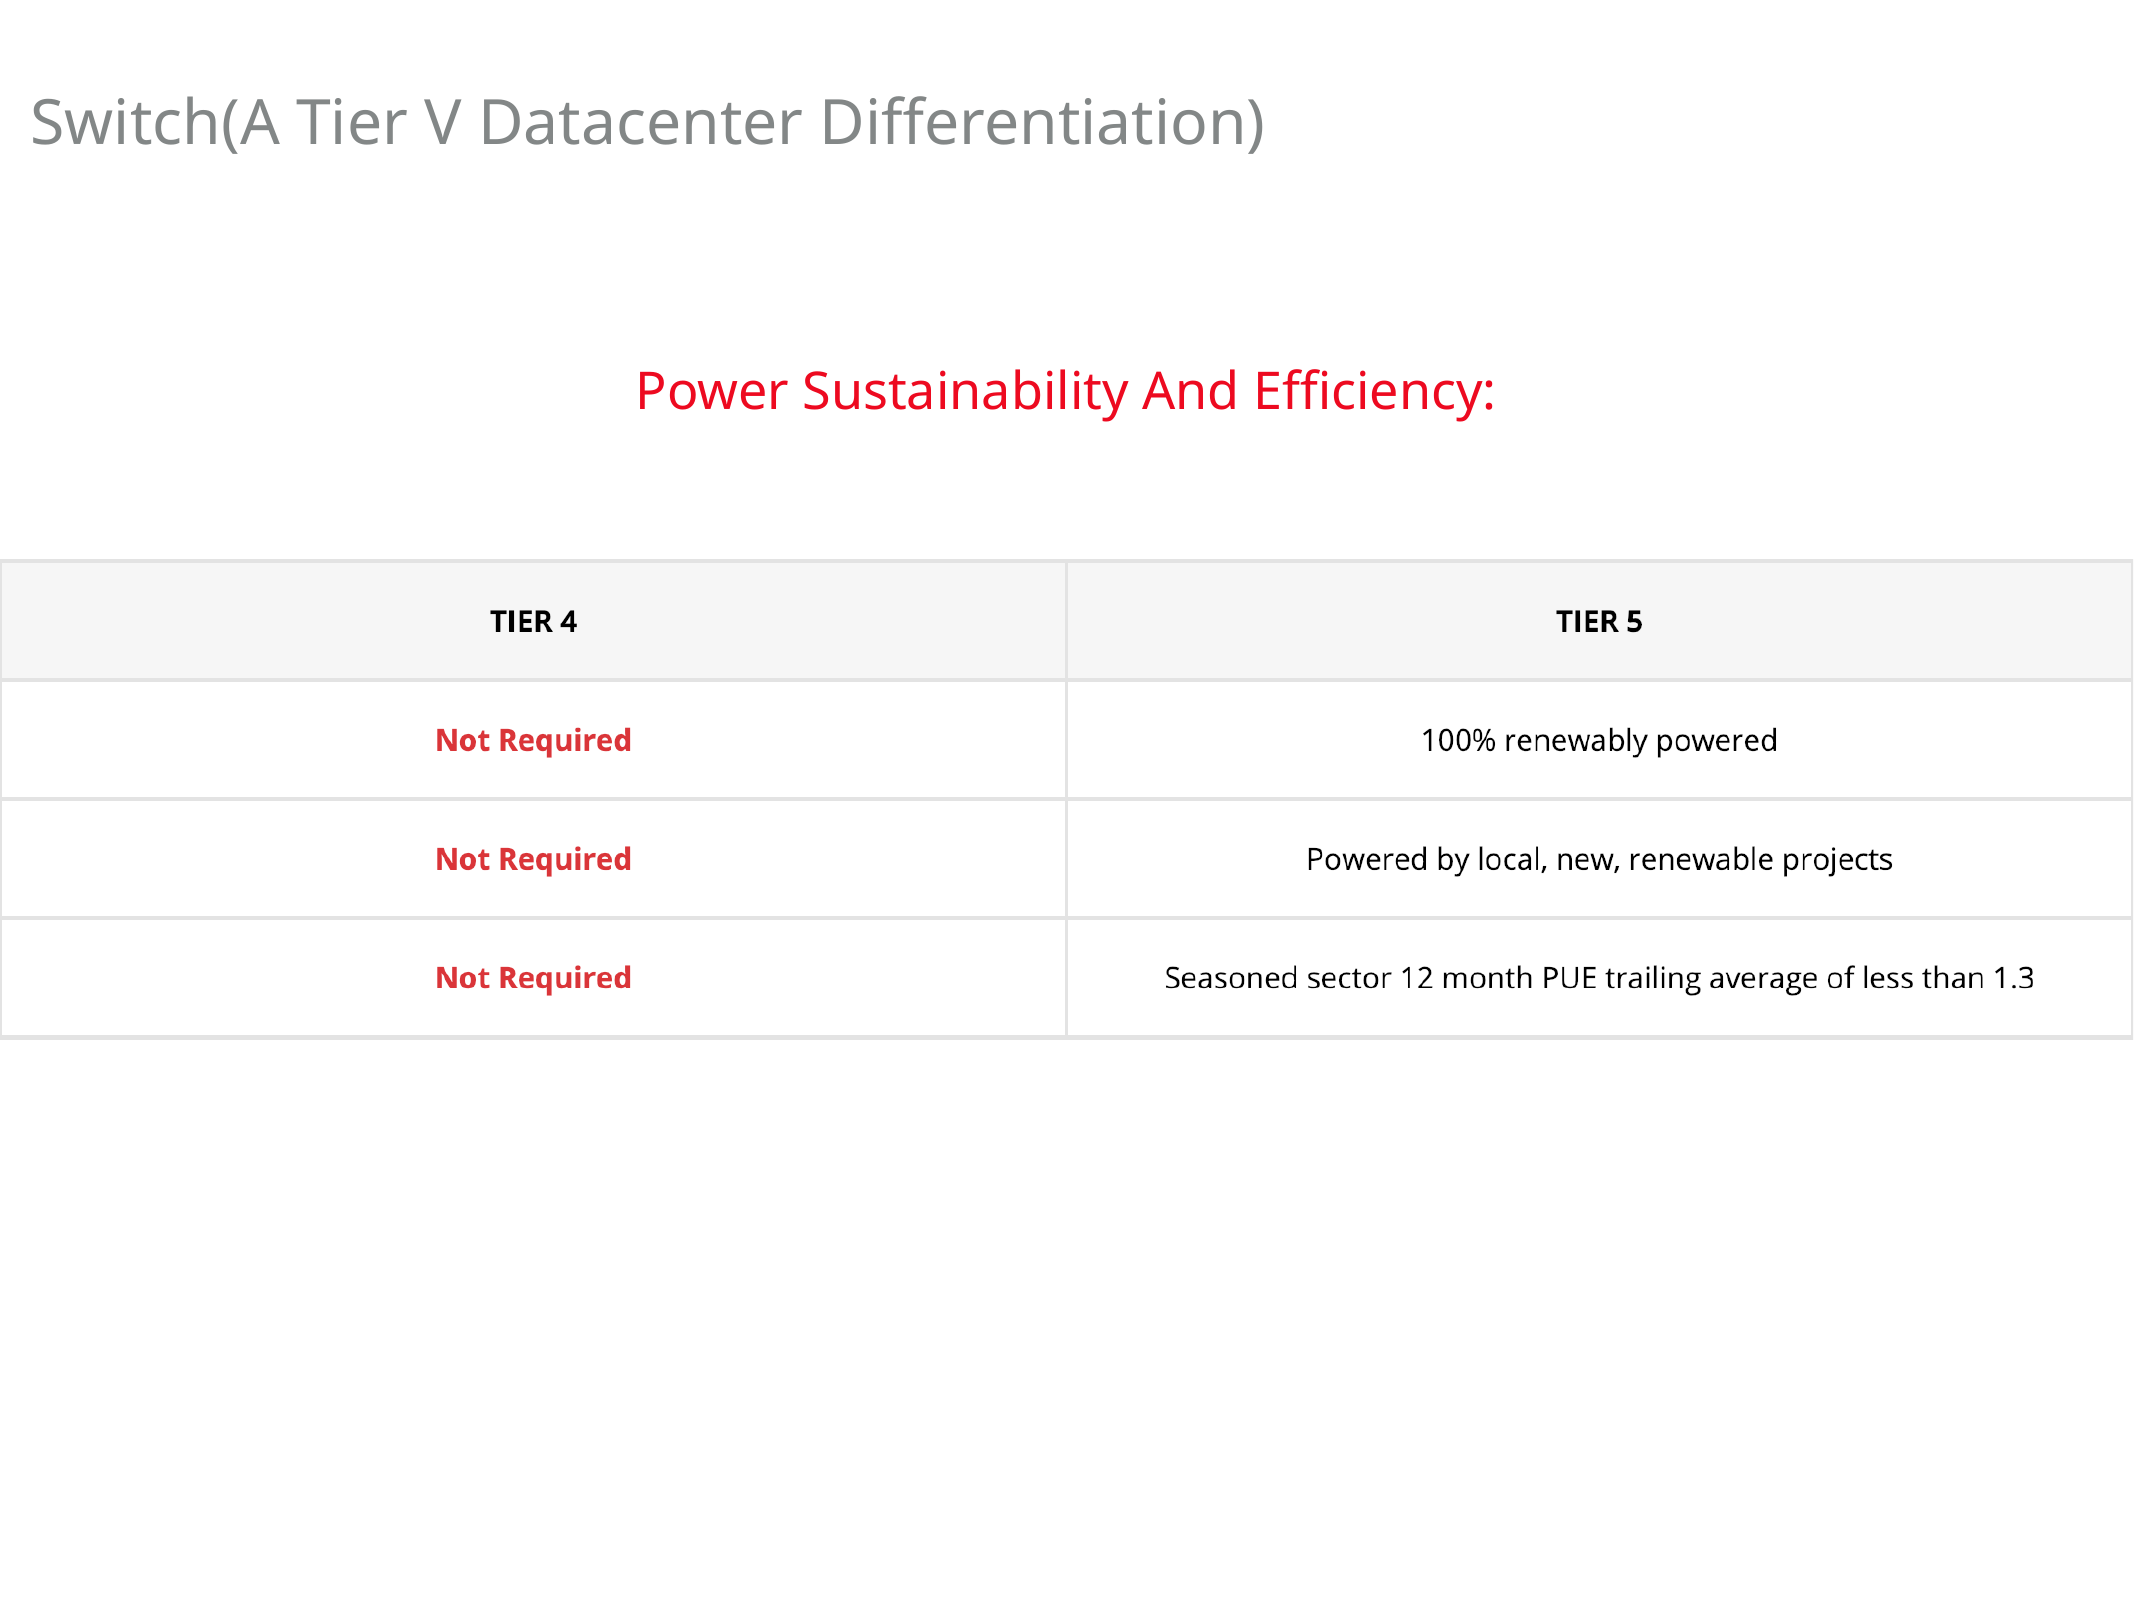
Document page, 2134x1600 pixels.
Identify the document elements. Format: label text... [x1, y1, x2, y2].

picture [0, 559, 2134, 1041]
text_box Switch(A Tier V Datacenter Differentiation) [22, 73, 1276, 166]
text_box Power Sustainability And Efficiency: [627, 348, 1506, 428]
